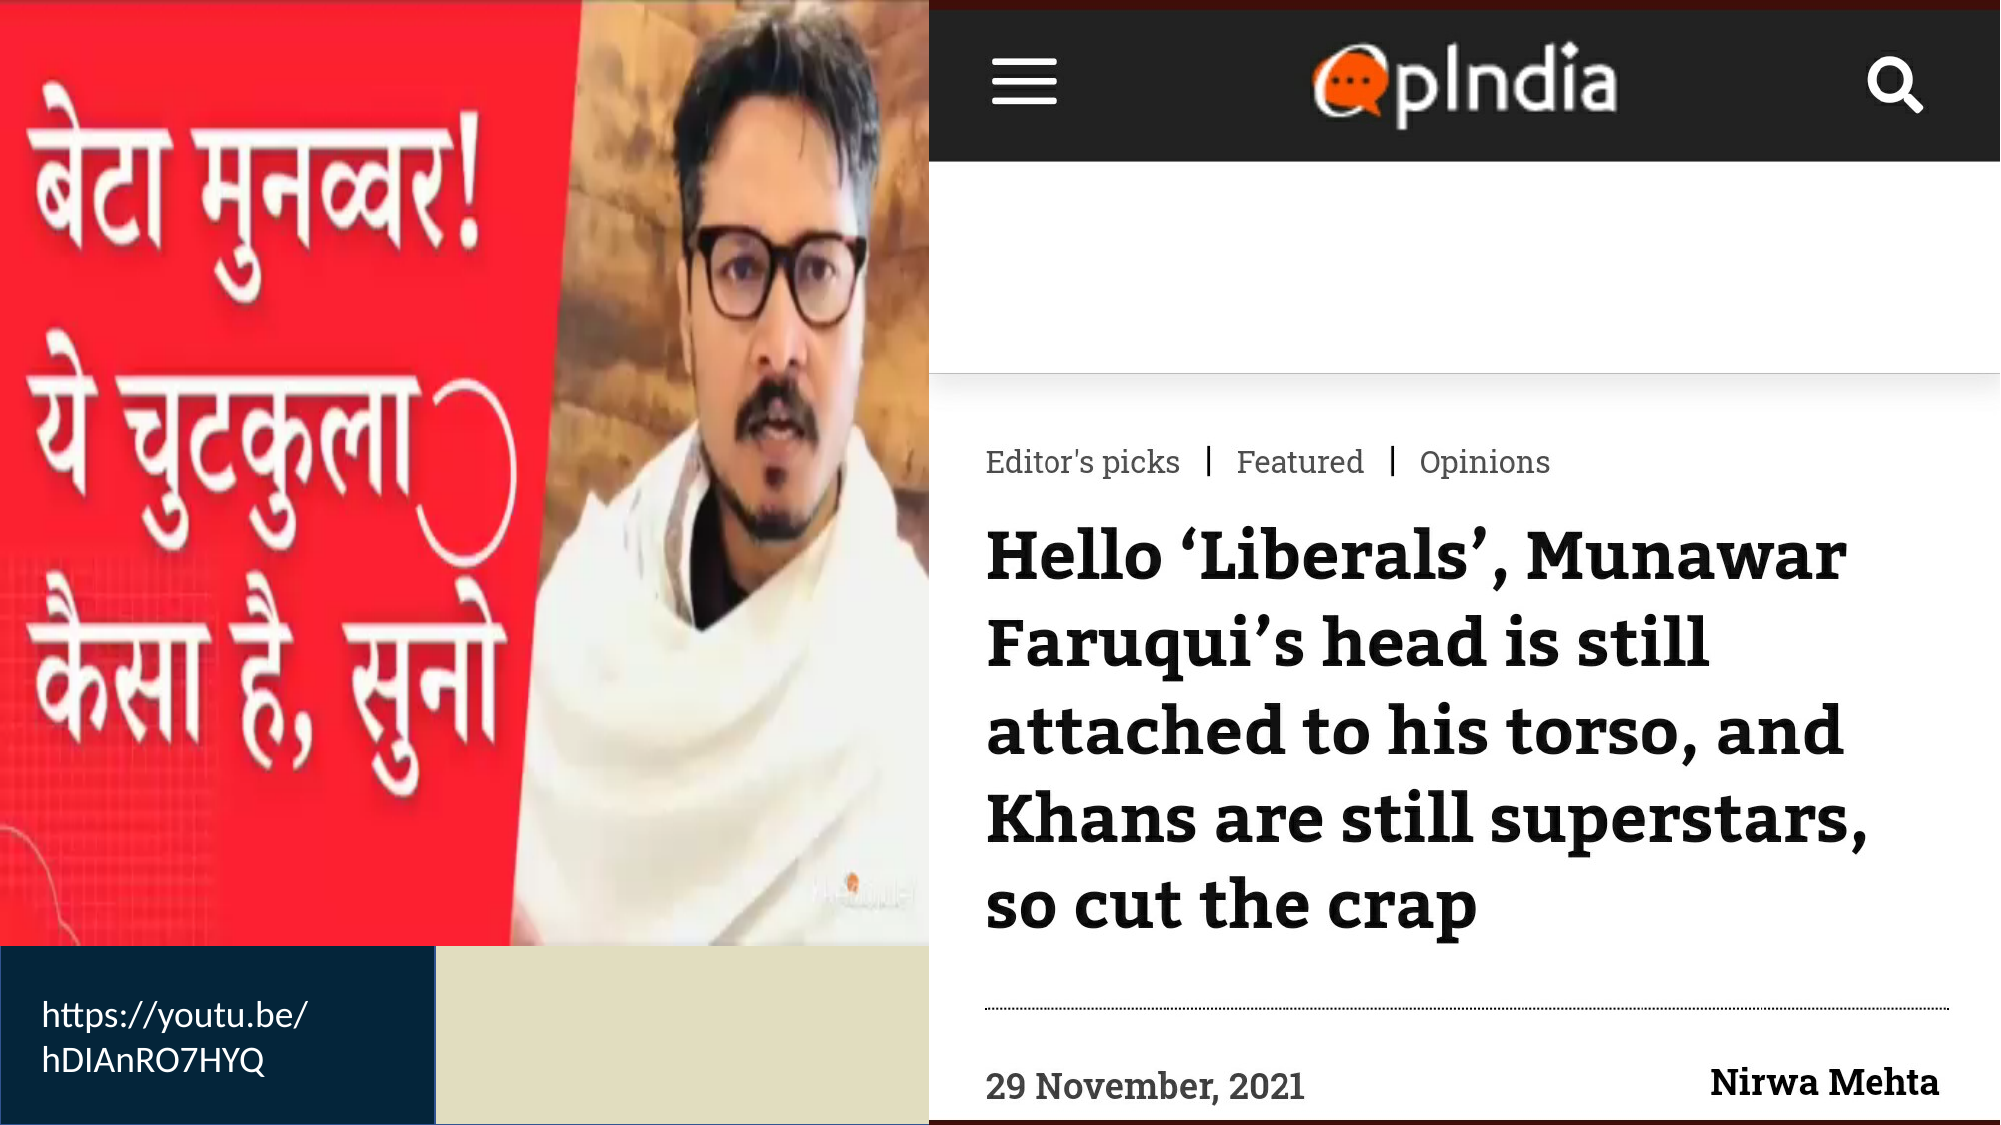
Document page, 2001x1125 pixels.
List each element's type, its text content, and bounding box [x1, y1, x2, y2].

text_box [434, 947, 929, 1125]
picture [929, 0, 2000, 1125]
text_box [0, 0, 930, 947]
text_box https://youtu.be/hDIAnRO7HYQ [26, 982, 420, 1088]
text_box [0, 947, 434, 1125]
